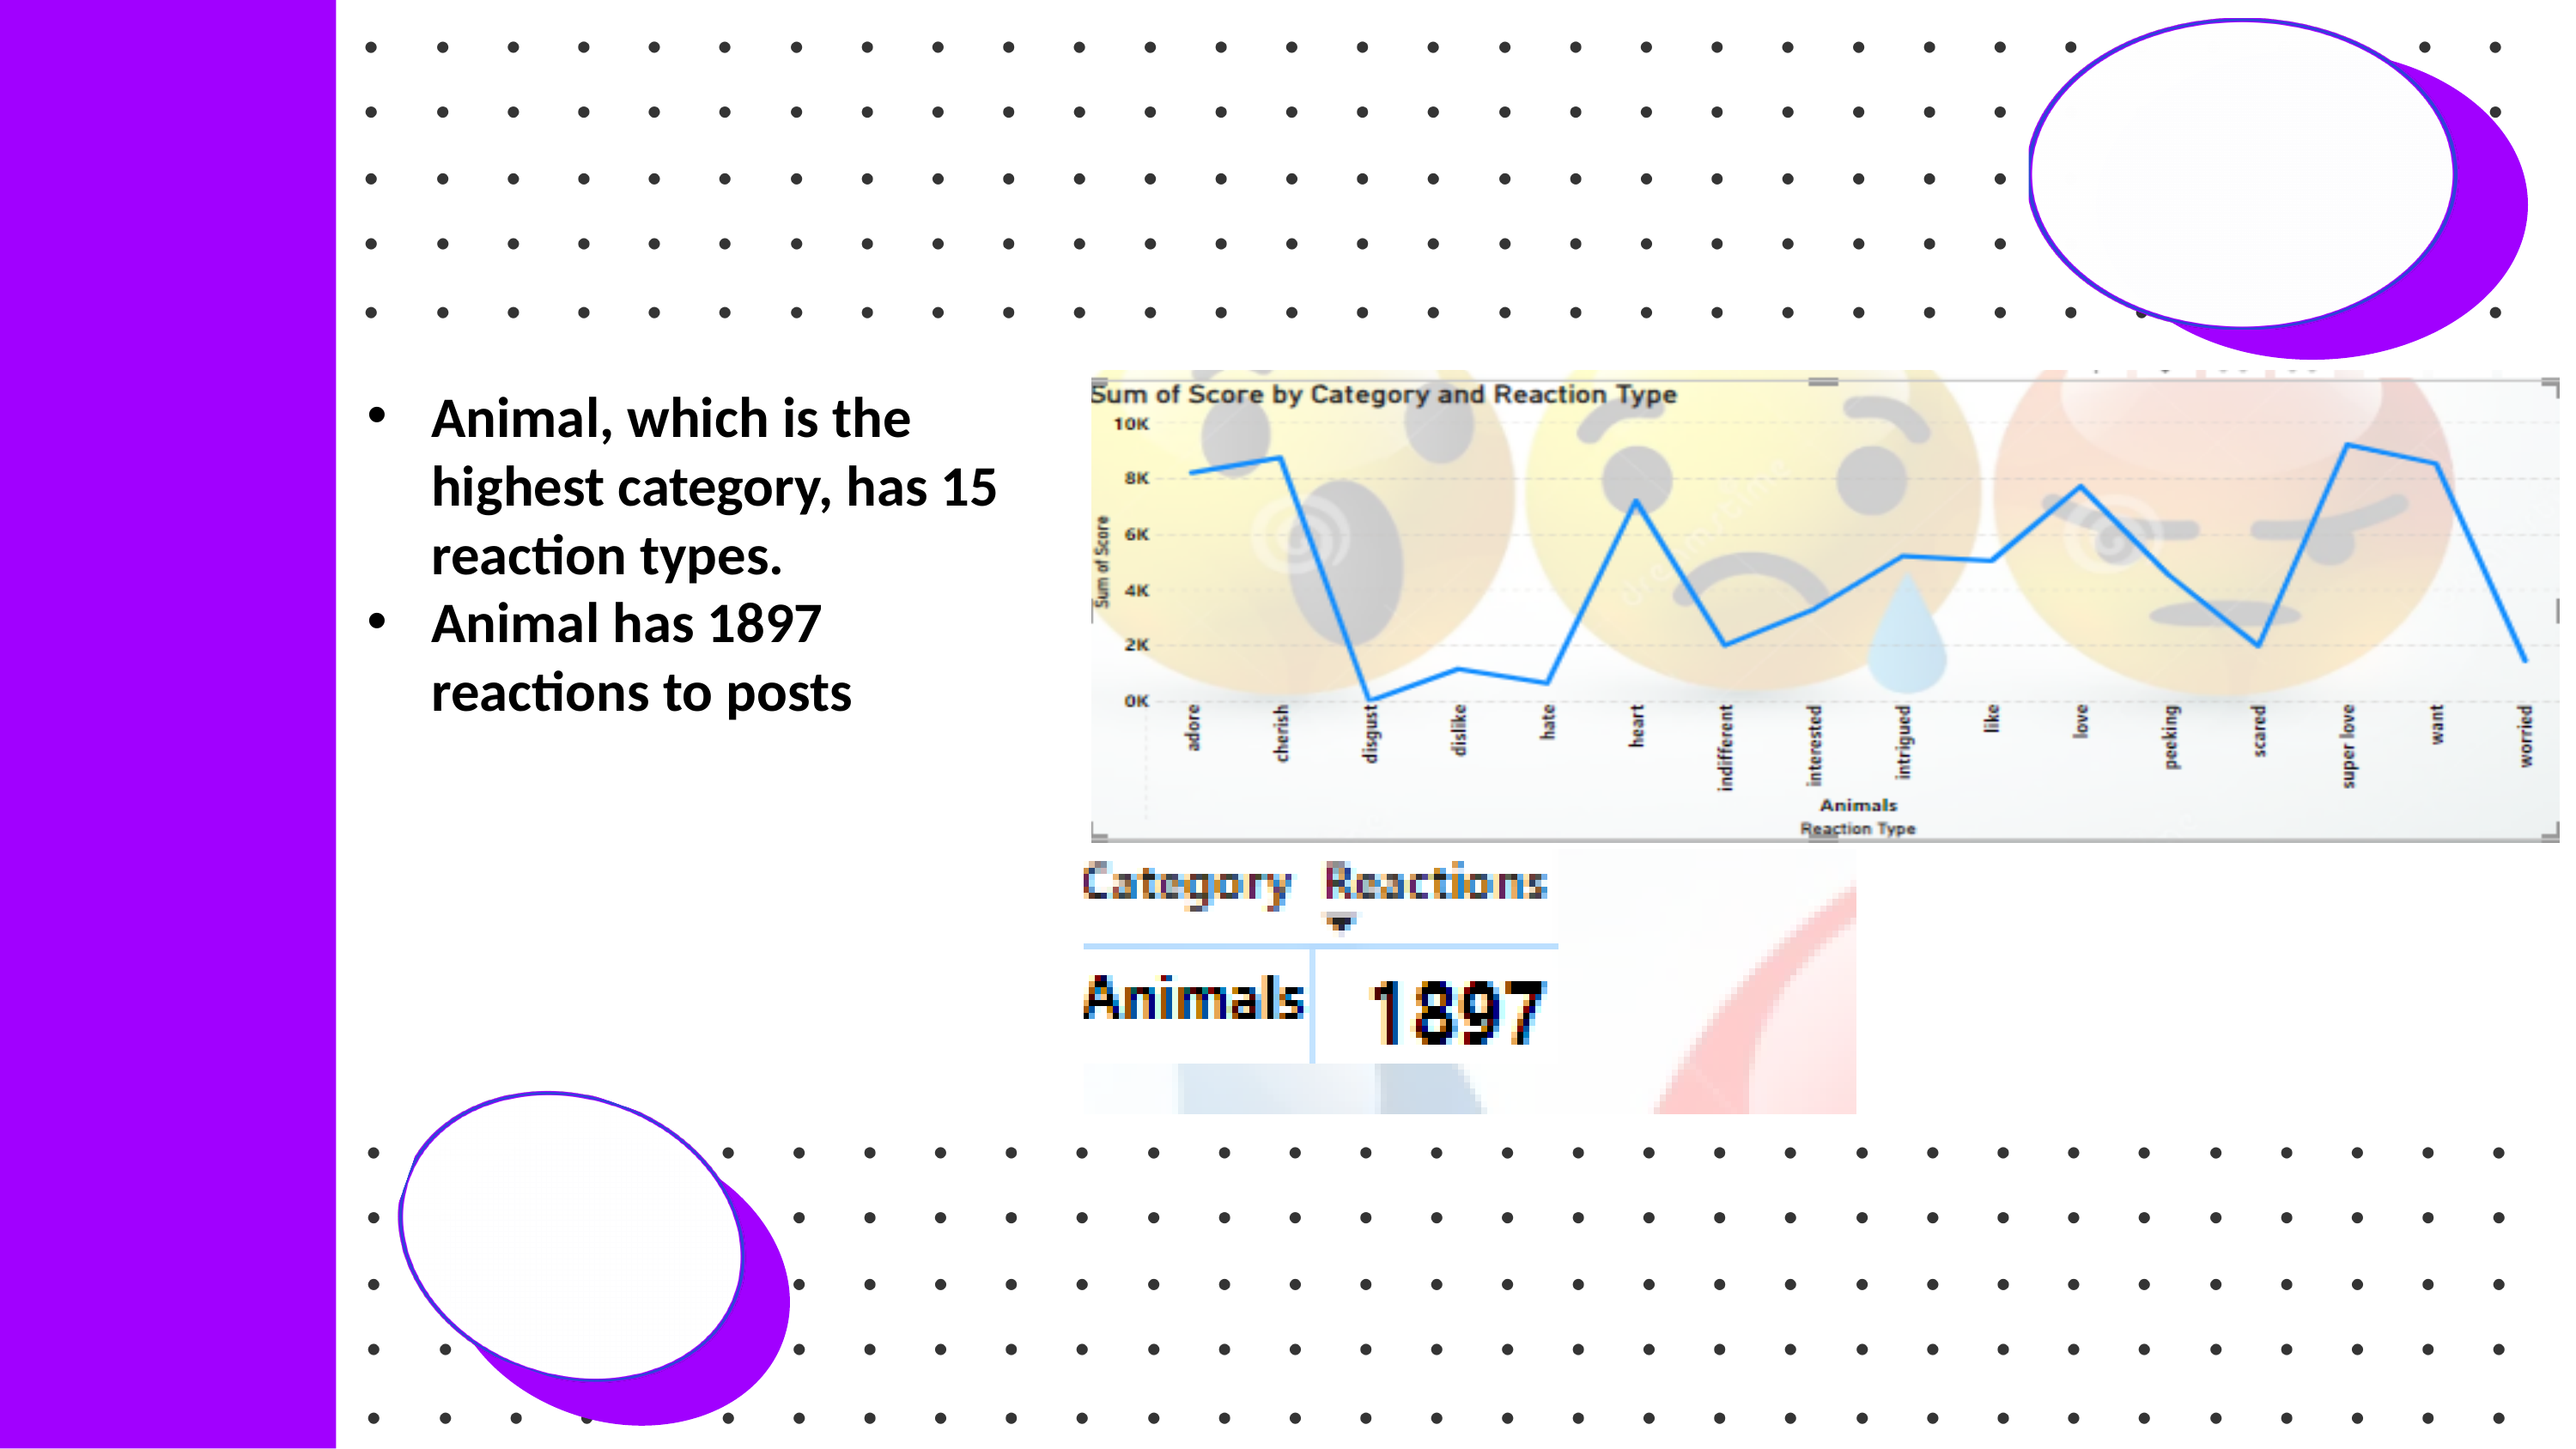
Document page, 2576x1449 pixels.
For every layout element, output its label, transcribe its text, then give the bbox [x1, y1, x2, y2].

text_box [391, 1105, 800, 1414]
picture [1084, 849, 1856, 1114]
picture [434, 1078, 619, 1105]
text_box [77, 1143, 2509, 1428]
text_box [75, 37, 2024, 322]
text_box Animal, which is the highest category, has 15 reaction types. Animal has 1897 reactions to posts [354, 373, 1050, 1078]
text_box [0, 0, 337, 1449]
picture [1091, 369, 2560, 843]
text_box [2028, 18, 2529, 361]
